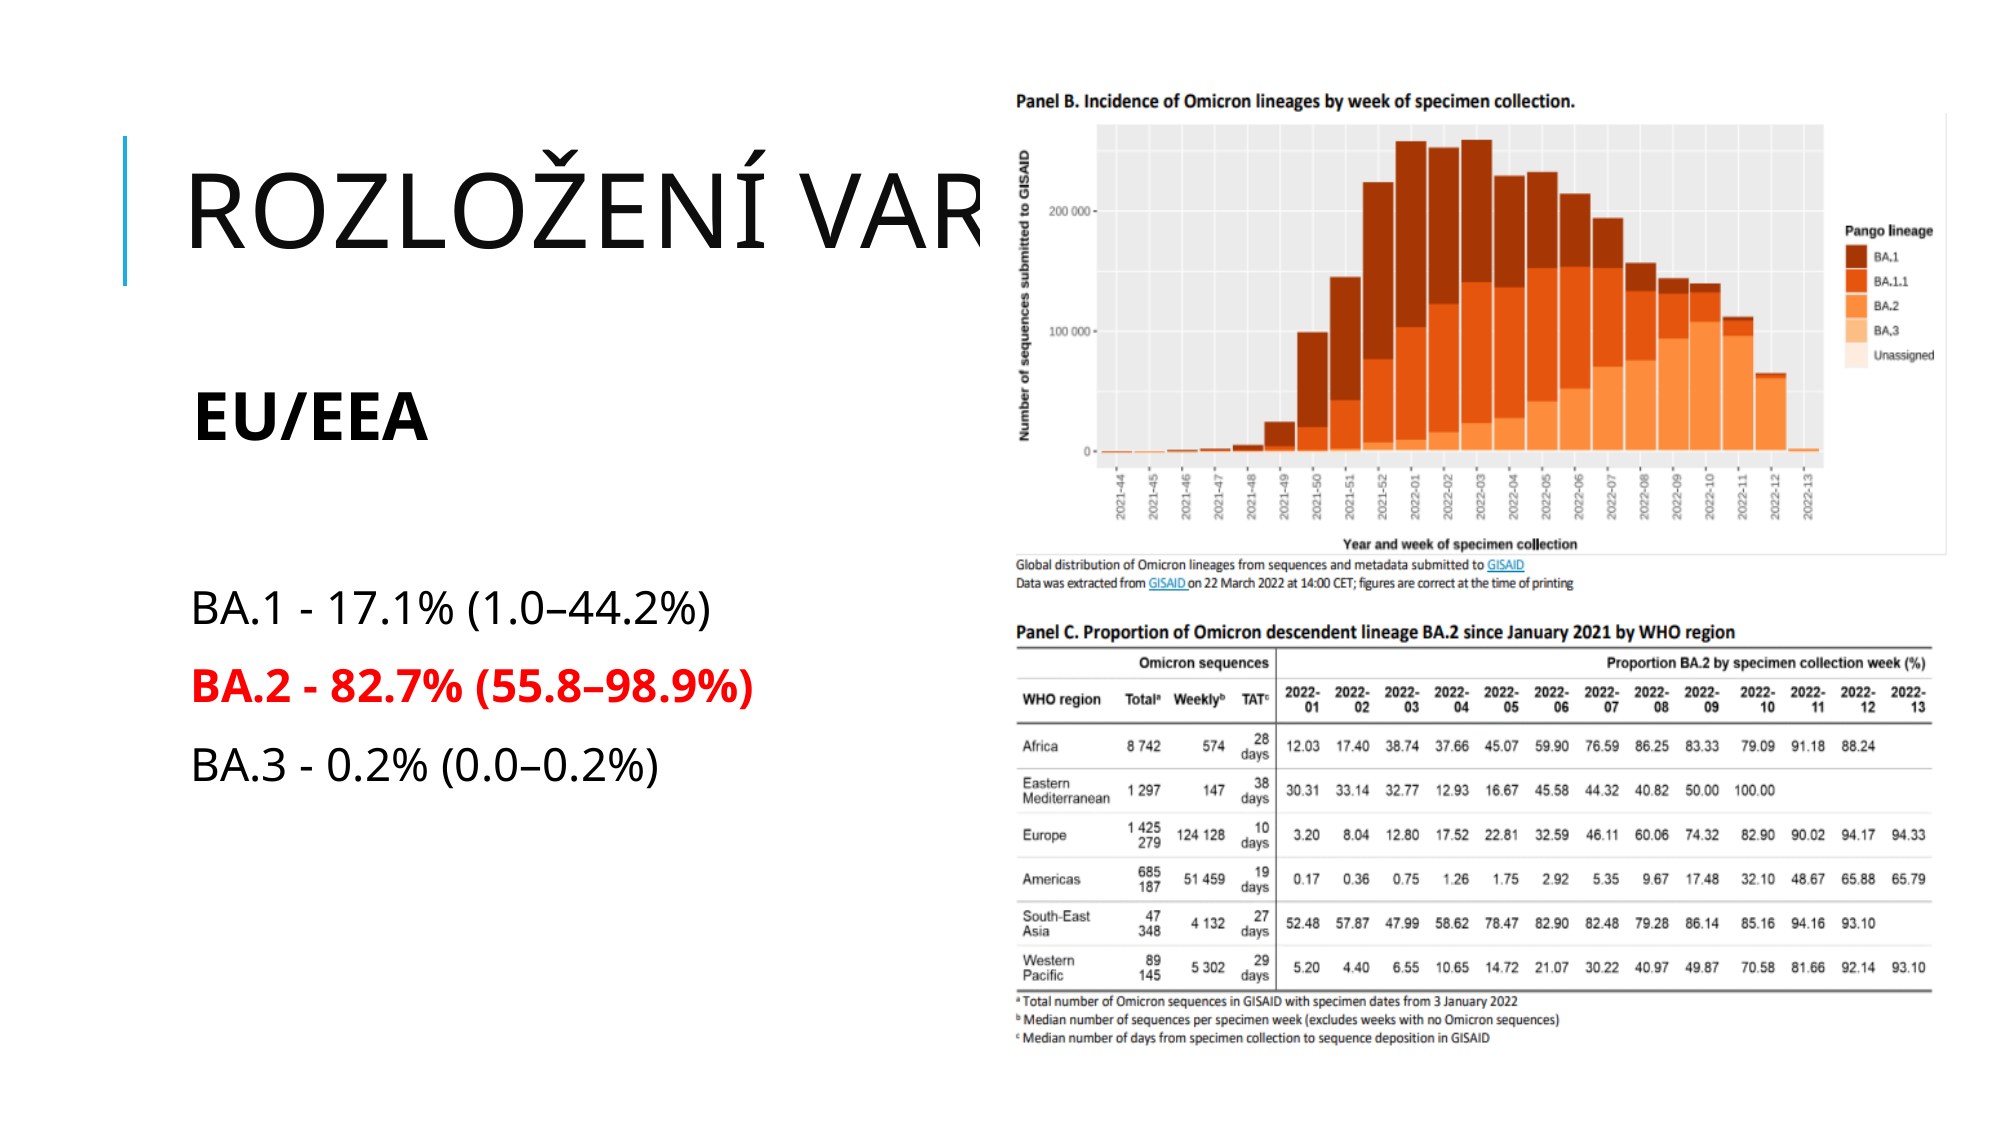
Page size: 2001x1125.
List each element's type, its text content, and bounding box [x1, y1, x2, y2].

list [980, 63, 1956, 1048]
list EU/EEA BA.1 - 17.1% (1.0–44.2%) BA.2 - 82.7% (55.8–98.9%) BA.3 - 0.2% (0.0–0.2%) [168, 375, 948, 1035]
title Rozložení variant [168, 96, 973, 342]
